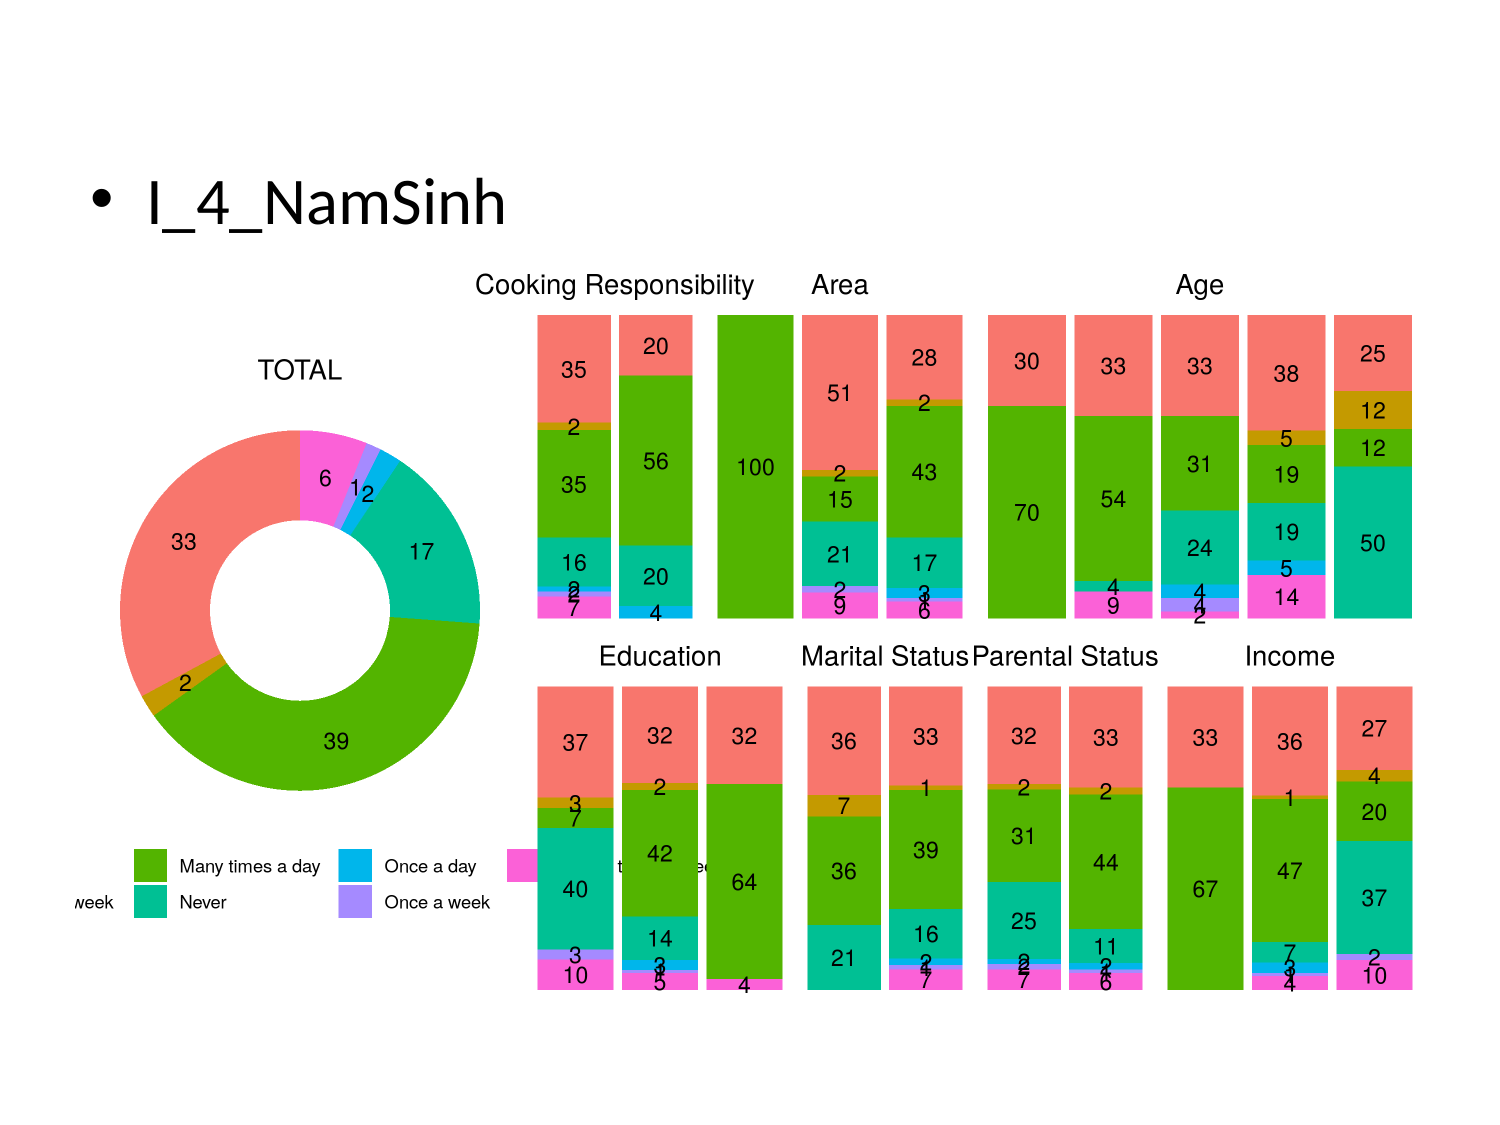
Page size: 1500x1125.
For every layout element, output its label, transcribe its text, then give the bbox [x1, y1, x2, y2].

list I_4_NamSinh [75, 149, 675, 260]
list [74, 262, 1426, 1006]
